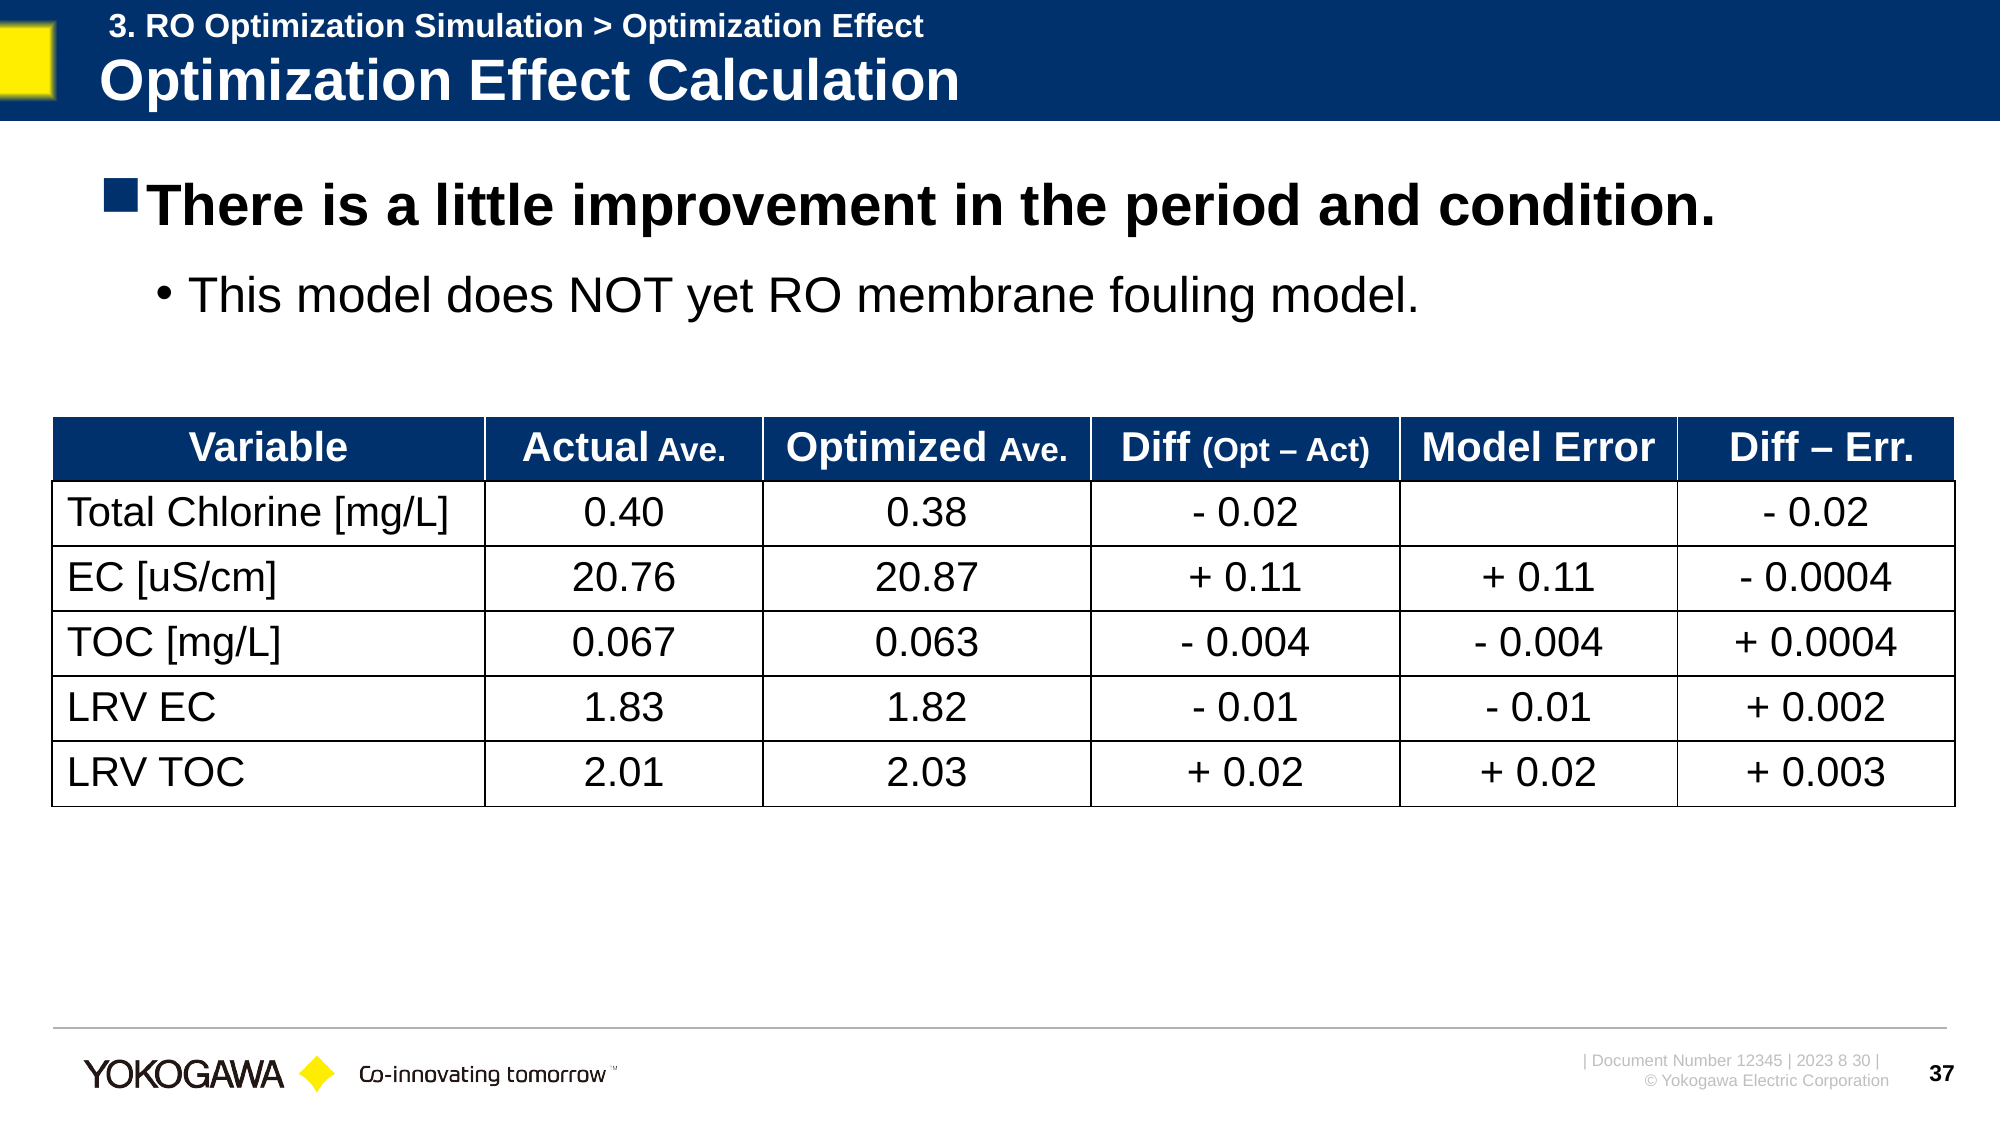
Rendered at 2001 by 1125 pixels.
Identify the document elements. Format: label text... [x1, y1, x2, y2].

table_cell 1.83 [486, 677, 762, 740]
table_cell 0.063 [764, 612, 1090, 675]
table_cell 1.82 [764, 677, 1090, 740]
table_cell Total Chlorine [mg/L] [53, 482, 484, 545]
table_cell [1401, 482, 1677, 545]
table_header Diff – Err. [1678, 417, 1954, 480]
table_cell LRV EC [53, 677, 484, 740]
table_header Diff (Opt – Act) [1092, 417, 1399, 480]
table_cell 2.03 [764, 742, 1090, 806]
table_cell - 0.02 [1678, 482, 1954, 545]
table_cell EC [uS/cm] [53, 547, 484, 610]
table_cell + 0.11 [1092, 547, 1399, 610]
table_cell + 0.0004 [1678, 612, 1954, 675]
table_cell + 0.002 [1678, 677, 1954, 740]
table_header Actual Ave. [486, 417, 762, 480]
table_cell + 0.003 [1678, 742, 1954, 806]
table_cell - 0.01 [1401, 677, 1677, 740]
table_header Model Error [1401, 417, 1677, 480]
table_cell LRV TOC [53, 742, 484, 806]
table_header Variable [53, 417, 484, 480]
table_cell 2.01 [486, 742, 762, 806]
table_header Optimized Ave. [764, 417, 1090, 480]
table_cell 0.38 [764, 482, 1090, 545]
table_cell - 0.02 [1092, 482, 1399, 545]
title Optimization Effect Calculation [84, 39, 1955, 125]
table_cell + 0.02 [1092, 742, 1399, 806]
table_cell + 0.11 [1401, 547, 1677, 610]
table_cell - 0.0004 [1678, 547, 1954, 610]
table_cell 0.40 [486, 482, 762, 545]
slide_number 37 [1904, 1042, 1970, 1103]
text_box 3. RO Optimization Simulation > Optimization Effect [93, 0, 986, 52]
table_cell TOC [mg/L] [53, 612, 484, 675]
table_cell 0.067 [486, 612, 762, 675]
table_cell 20.87 [764, 547, 1090, 610]
picture [0, 6, 69, 115]
table_cell + 0.02 [1401, 742, 1677, 806]
table_cell - 0.01 [1092, 677, 1399, 740]
picture [83, 1055, 617, 1093]
table_cell - 0.004 [1092, 612, 1399, 675]
table_cell - 0.004 [1401, 612, 1677, 675]
table_cell 20.76 [486, 547, 762, 610]
text_box There is a little improvement in the period and condition. This model does NOT yet RO membrane fouling model. [84, 167, 1970, 257]
